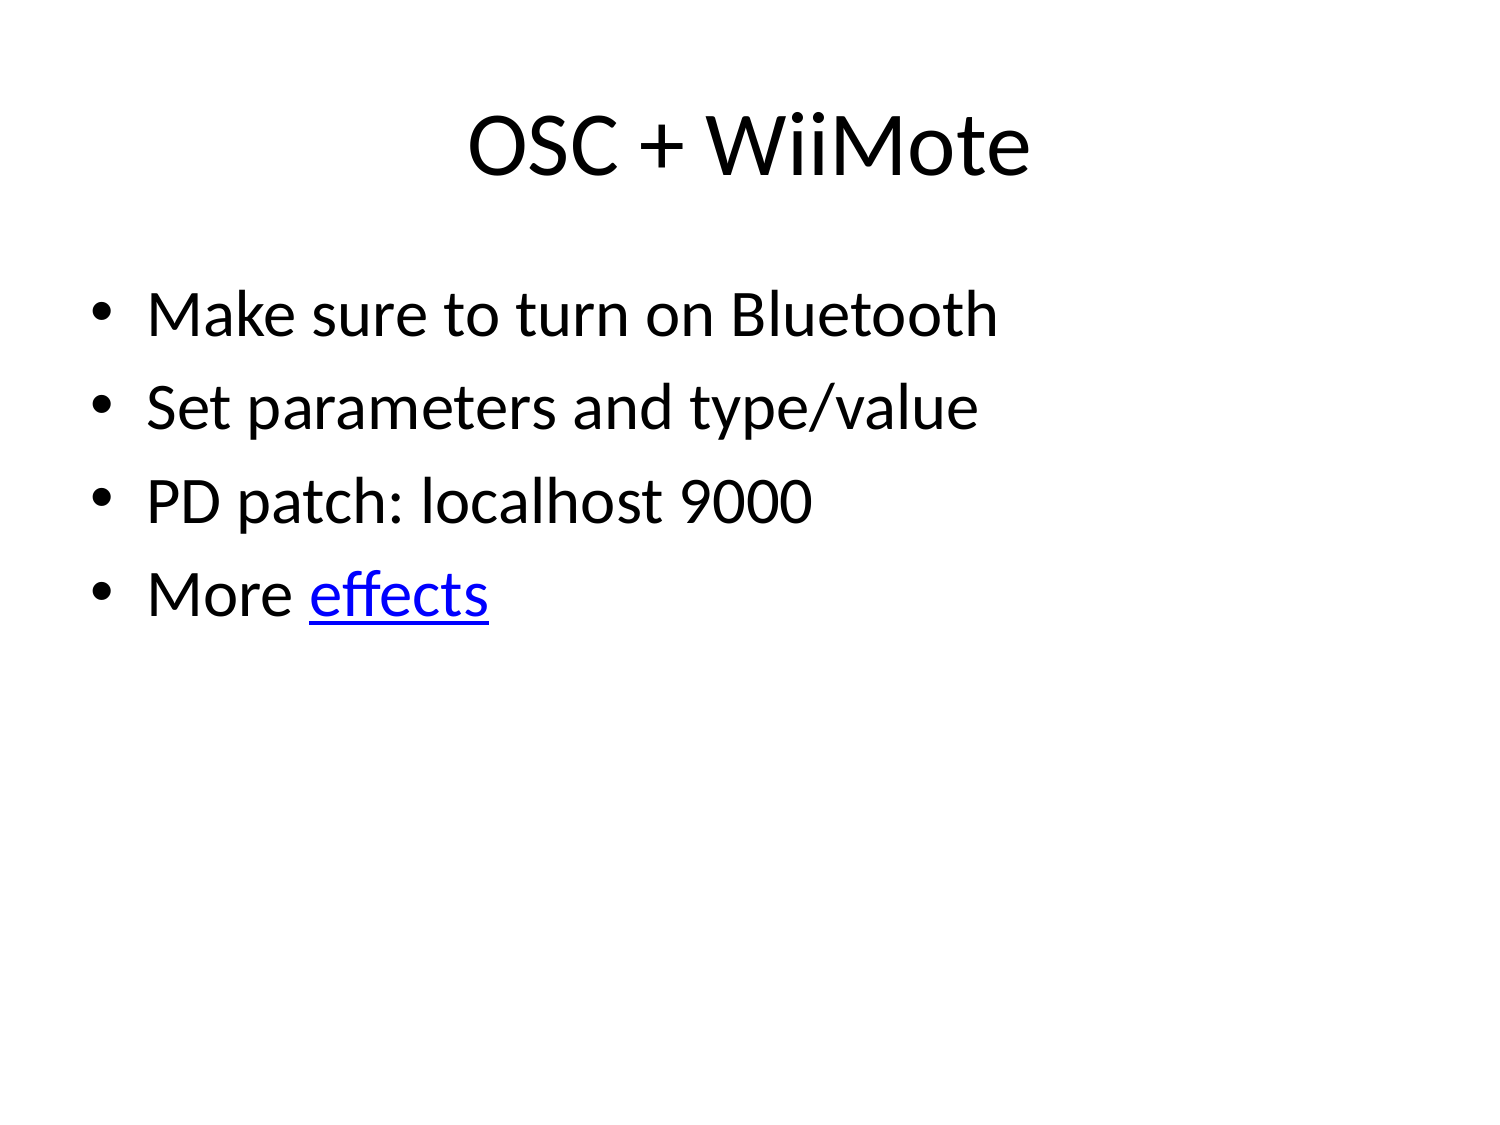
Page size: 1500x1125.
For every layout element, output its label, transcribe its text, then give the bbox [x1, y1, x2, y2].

list Make sure to turn on Bluetooth Set parameters and type/value PD patch: localhost 9000 More effects [75, 262, 1425, 1005]
title OSC + WiiMote [75, 45, 1425, 233]
